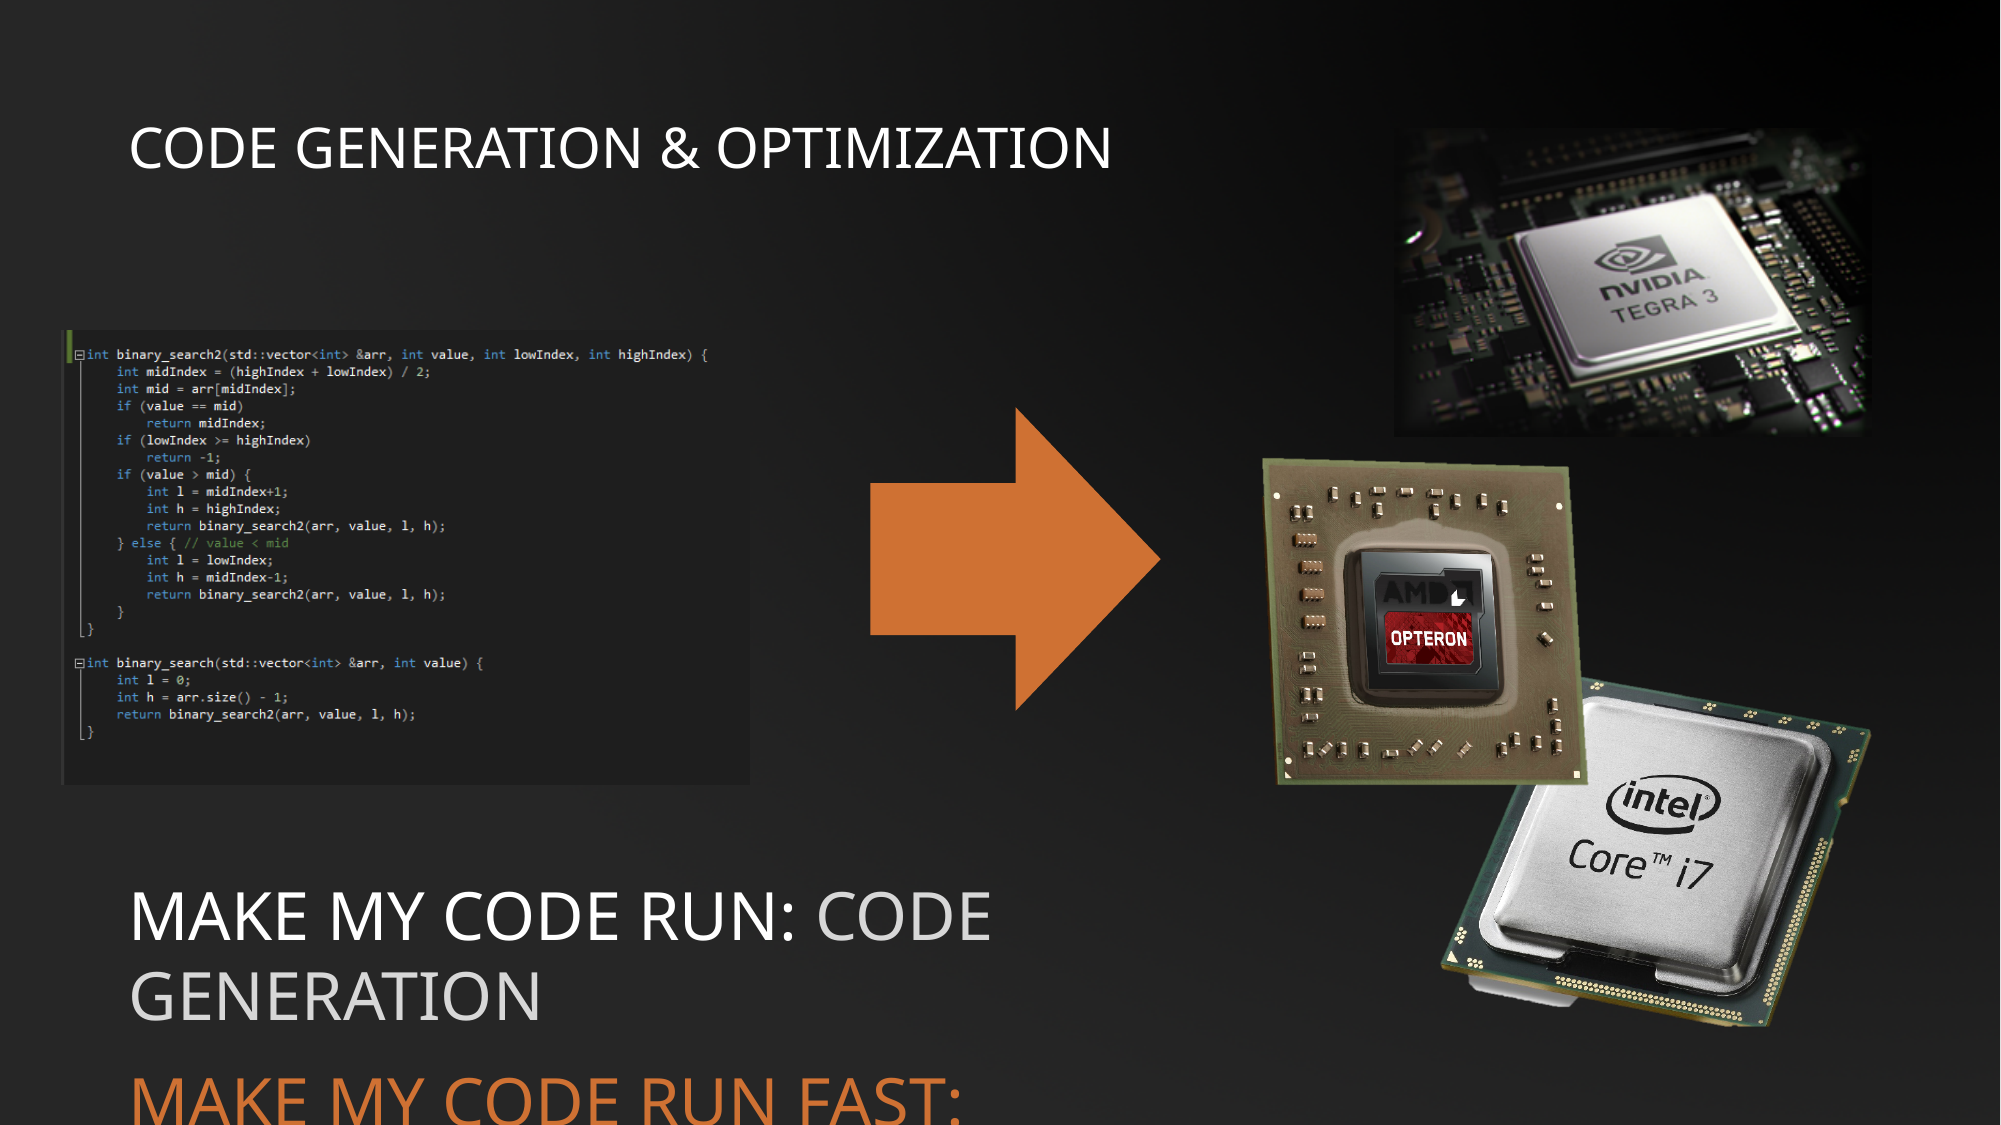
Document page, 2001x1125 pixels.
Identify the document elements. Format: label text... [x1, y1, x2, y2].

text_box Make my code run: code generation Make my code run fast: optimization [113, 866, 1301, 985]
list Code generation & optimization [113, 104, 1301, 224]
text_box [869, 406, 1162, 712]
picture [0, 0, 2001, 1125]
